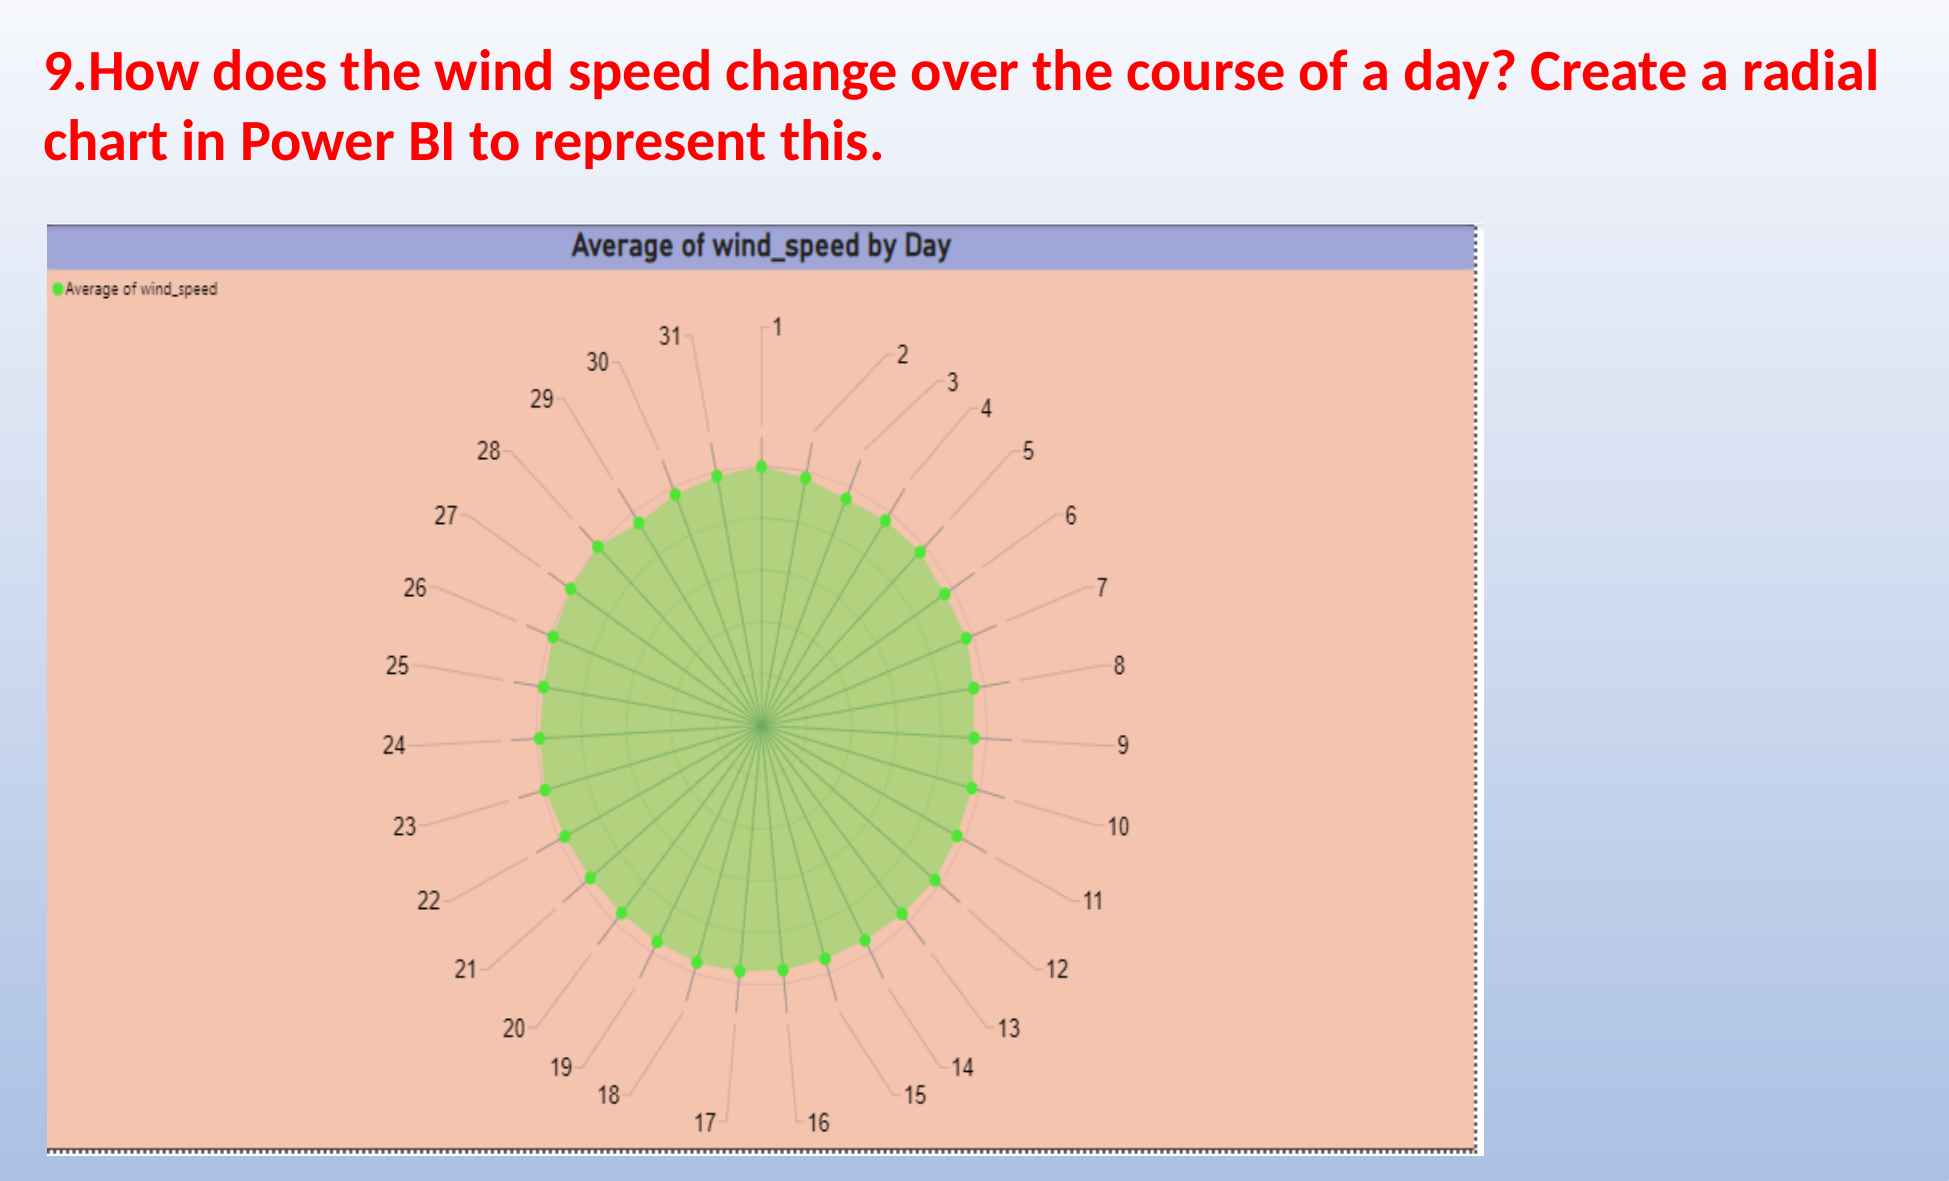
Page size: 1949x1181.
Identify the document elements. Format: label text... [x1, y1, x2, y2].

picture [47, 223, 1484, 1156]
text_box 9.How does the wind speed change over the course of a day? Create a radial chart in Power BI to represent this. [28, 24, 1921, 180]
